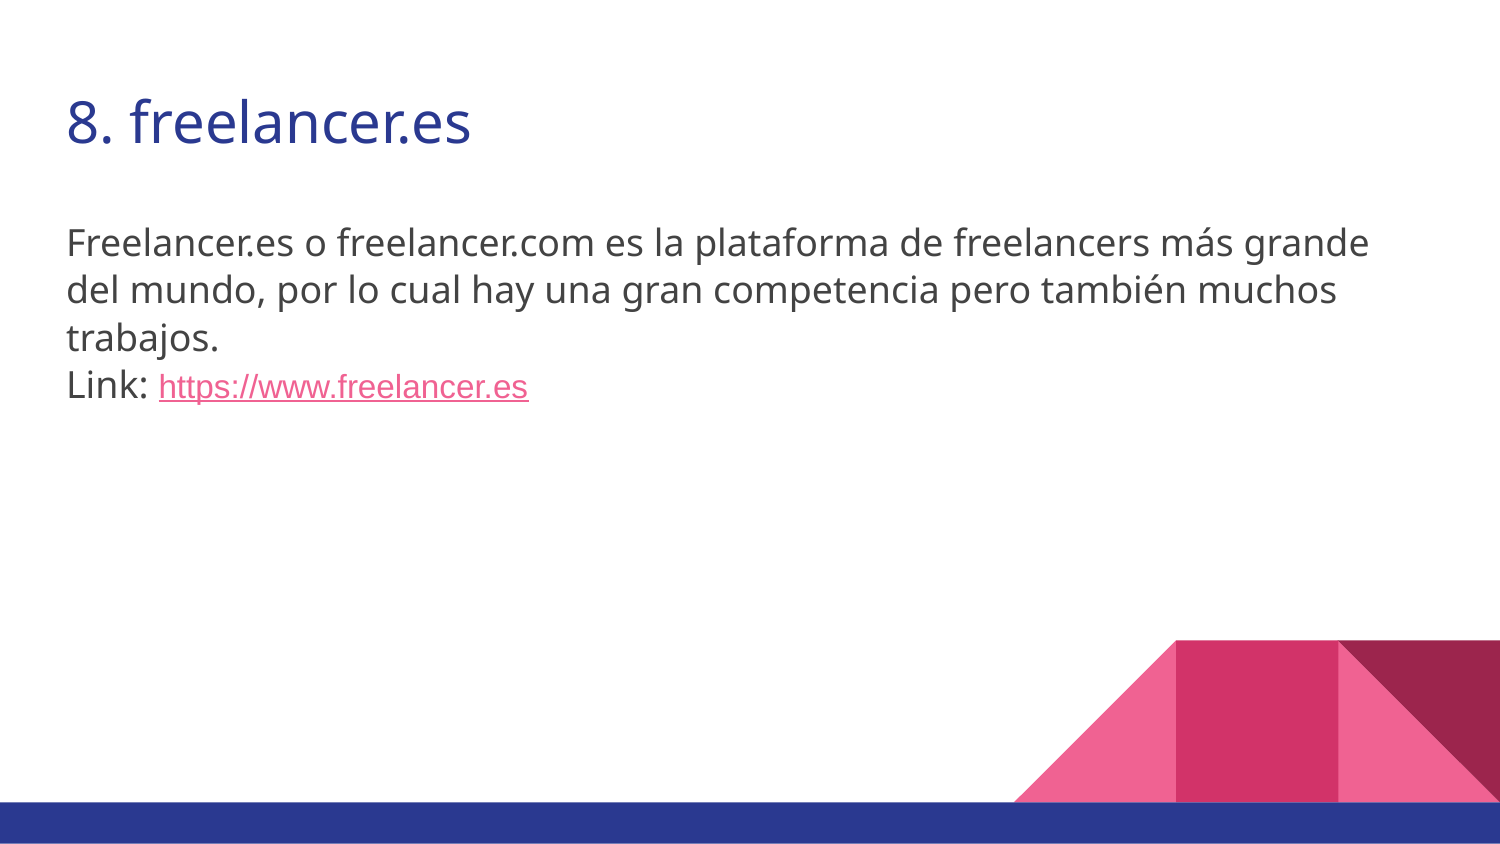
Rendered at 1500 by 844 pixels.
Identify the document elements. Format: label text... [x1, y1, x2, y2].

title 8. freelancer.es [51, 70, 1449, 171]
list Freelancer.es o freelancer.com es la plataforma de freelancers más grande del mundo, por lo cual hay una gran competencia pero también muchos trabajos. Link: https://www.freelancer.es [51, 201, 1449, 782]
